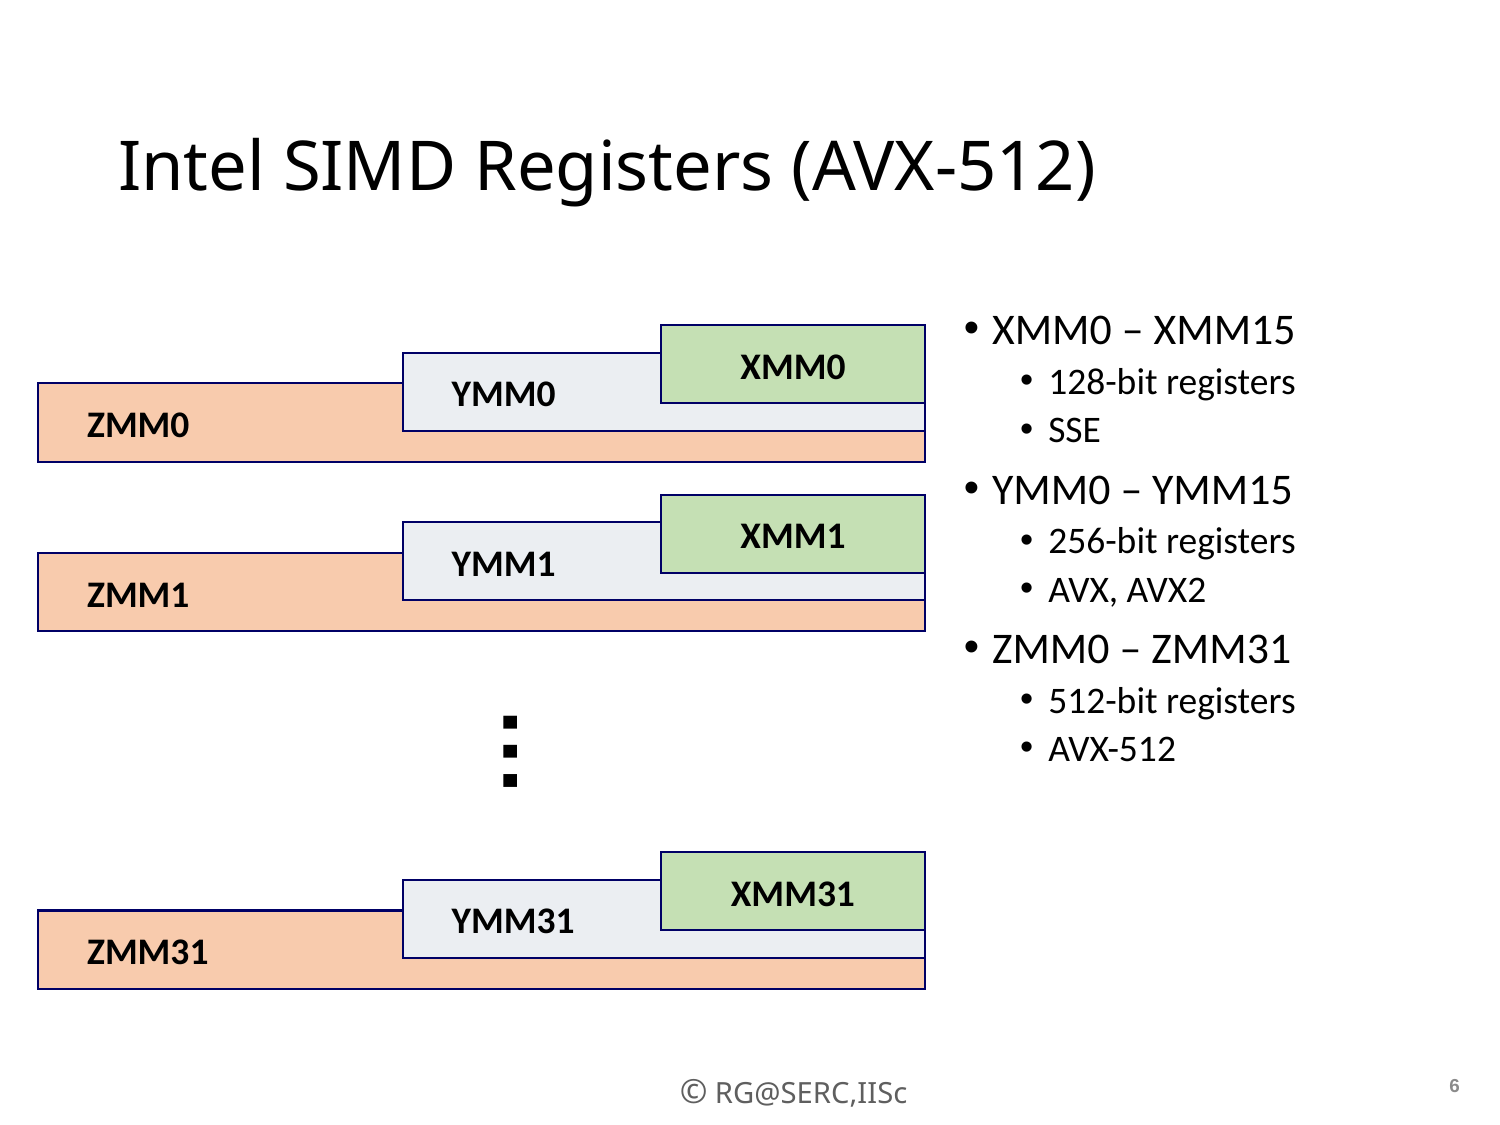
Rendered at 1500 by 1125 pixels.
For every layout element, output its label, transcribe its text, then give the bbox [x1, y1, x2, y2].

text_box XMM0 [660, 324, 926, 404]
title Intel SIMD Registers (AVX-512) [103, 59, 1397, 278]
text_box YMM1 [402, 521, 926, 601]
text_box ZMM1 [37, 552, 926, 632]
slide_number 6 [1299, 1066, 1475, 1104]
text_box © RG@SERC,IISc [599, 1062, 988, 1103]
text_box YMM0 [402, 352, 926, 432]
text_box YMM31 [402, 879, 926, 959]
text_box ZMM31 [37, 909, 926, 990]
text_box XMM1 [660, 494, 926, 574]
text_box XMM31 [660, 851, 926, 931]
list XMM0 – XMM15 128-bit registers SSE YMM0 – YMM15 256-bit registers AVX, AVX2 ZMM0 – ZMM31 512-bit registers AVX-512 [948, 299, 1500, 1014]
text_box … [418, 691, 544, 813]
text_box ZMM0 [37, 382, 926, 463]
